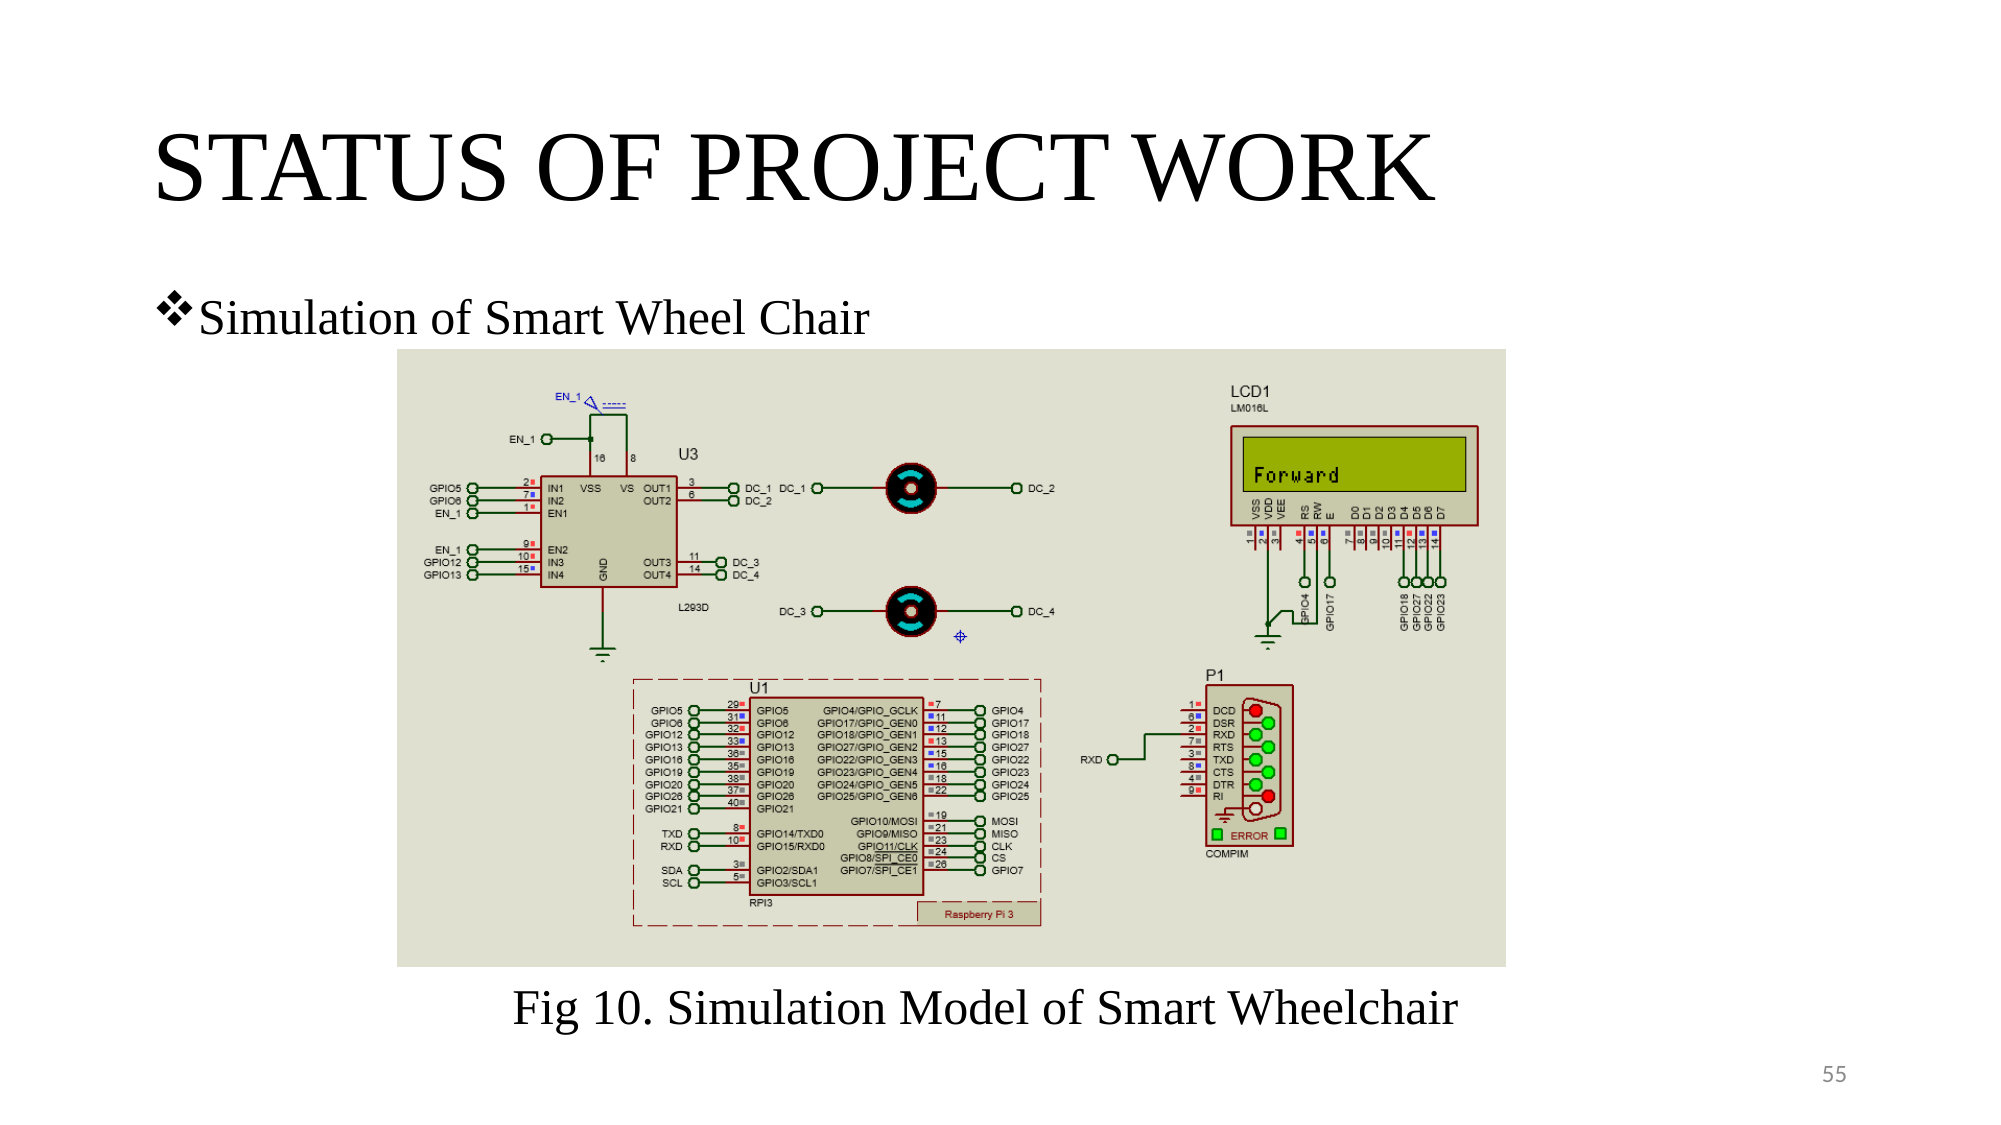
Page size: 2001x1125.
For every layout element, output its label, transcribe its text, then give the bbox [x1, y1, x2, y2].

picture [396, 349, 1506, 967]
title STATUS OF PROJECT WORK [137, 59, 1863, 277]
list Simulation of Smart Wheel Chair [137, 277, 1863, 1043]
slide_number 55 [1412, 1042, 1863, 1103]
text_box Fig 10. Simulation Model of Smart Wheelchair [497, 967, 1474, 1042]
